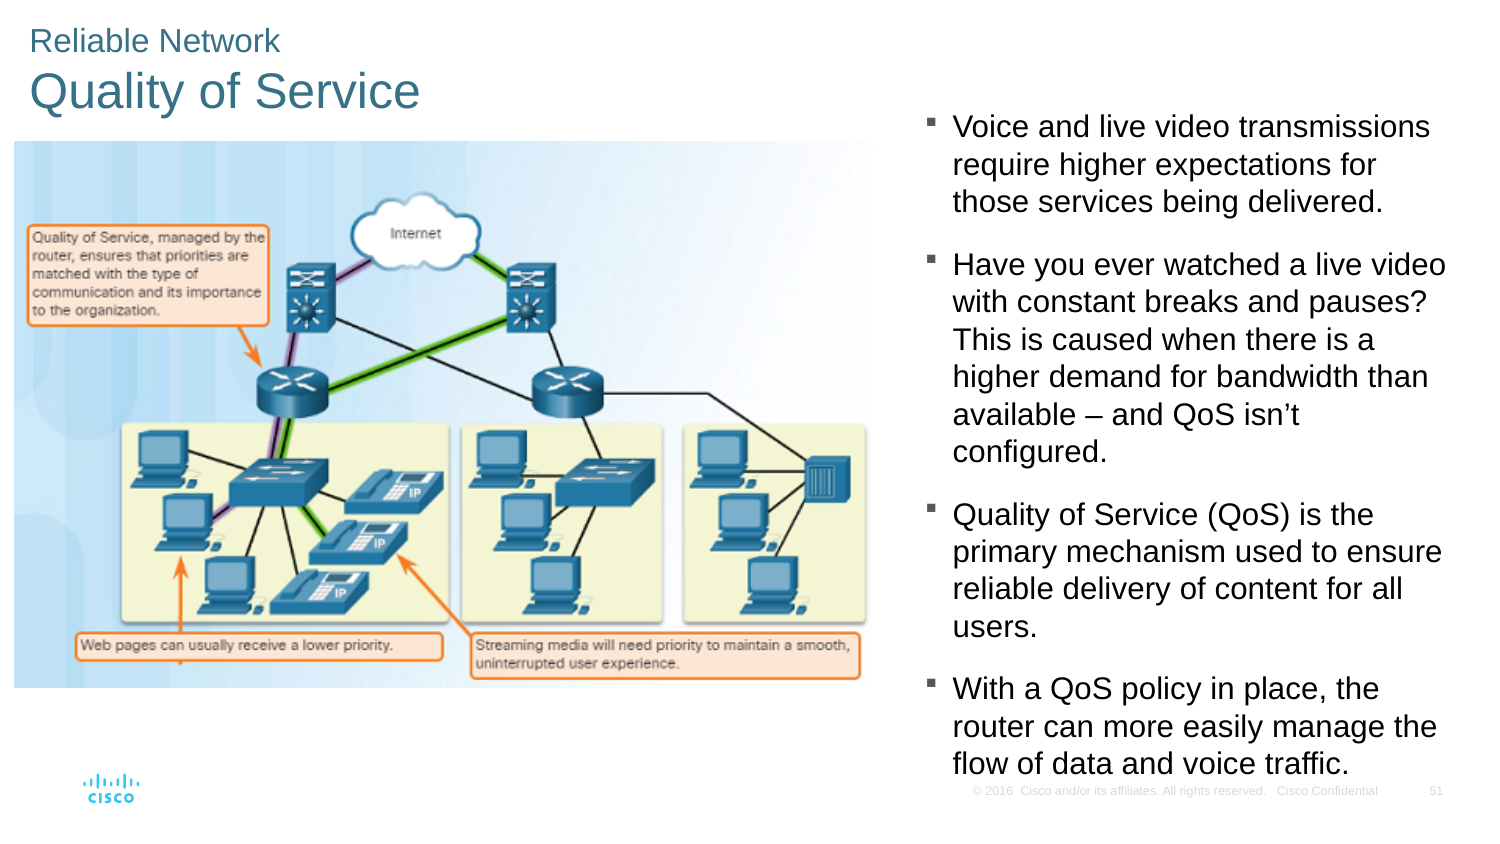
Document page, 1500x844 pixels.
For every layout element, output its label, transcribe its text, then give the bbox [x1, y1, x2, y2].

list Voice and live video transmissions require higher expectations for those services being delivered. Have you ever watched a live video with constant breaks and pauses? This is caused when there is a higher demand for bandwidth than available – and QoS isn’t configured. Quality of Service (QoS) is the primary mechanism used to ensure reliable delivery of content for all users. With a QoS policy in place, the router can more easily manage the flow of data and voice traffic. [909, 36, 1489, 766]
title Reliable Network Quality of Service [14, 6, 1500, 131]
picture [14, 141, 873, 688]
